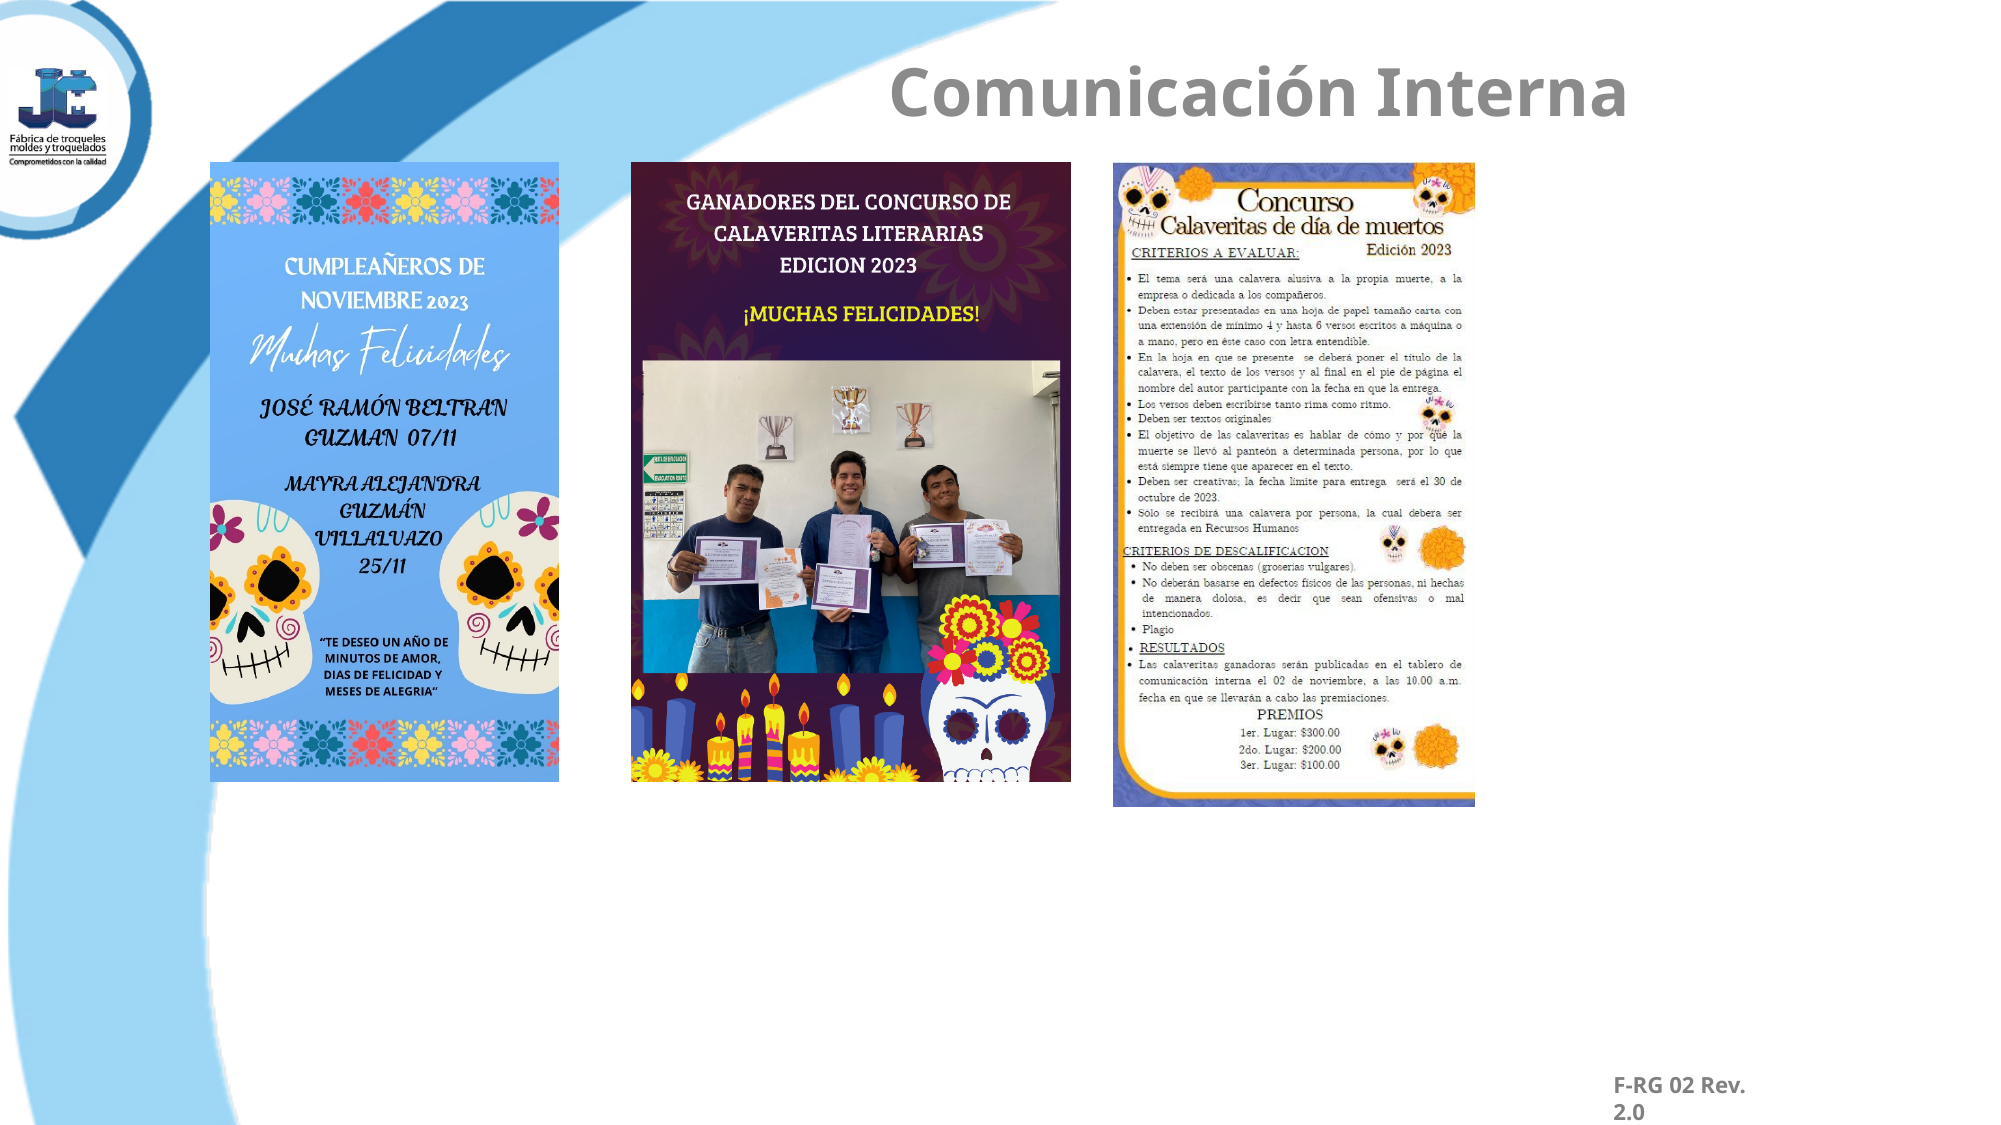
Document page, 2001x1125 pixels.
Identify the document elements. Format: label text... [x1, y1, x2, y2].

subtitle Comunicación Interna [874, 42, 2000, 216]
picture [0, 0, 1880, 1123]
